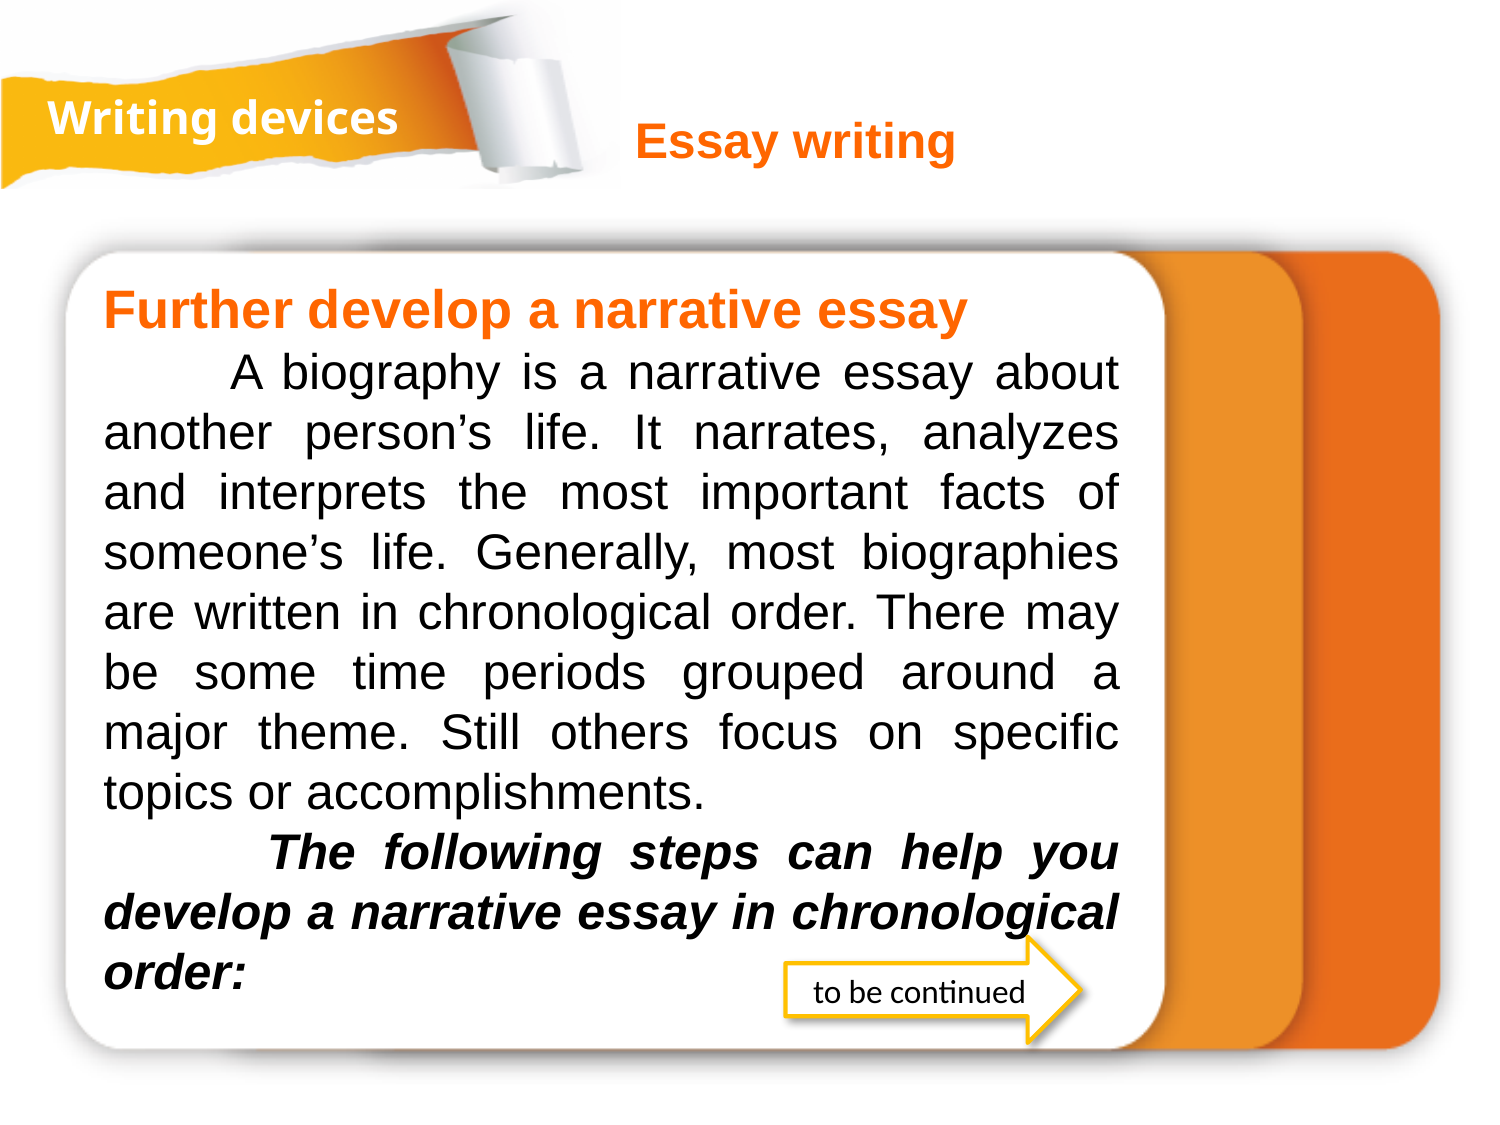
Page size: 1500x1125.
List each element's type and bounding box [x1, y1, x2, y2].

text_box [0, 0, 1418, 189]
picture [31, 171, 1471, 1095]
